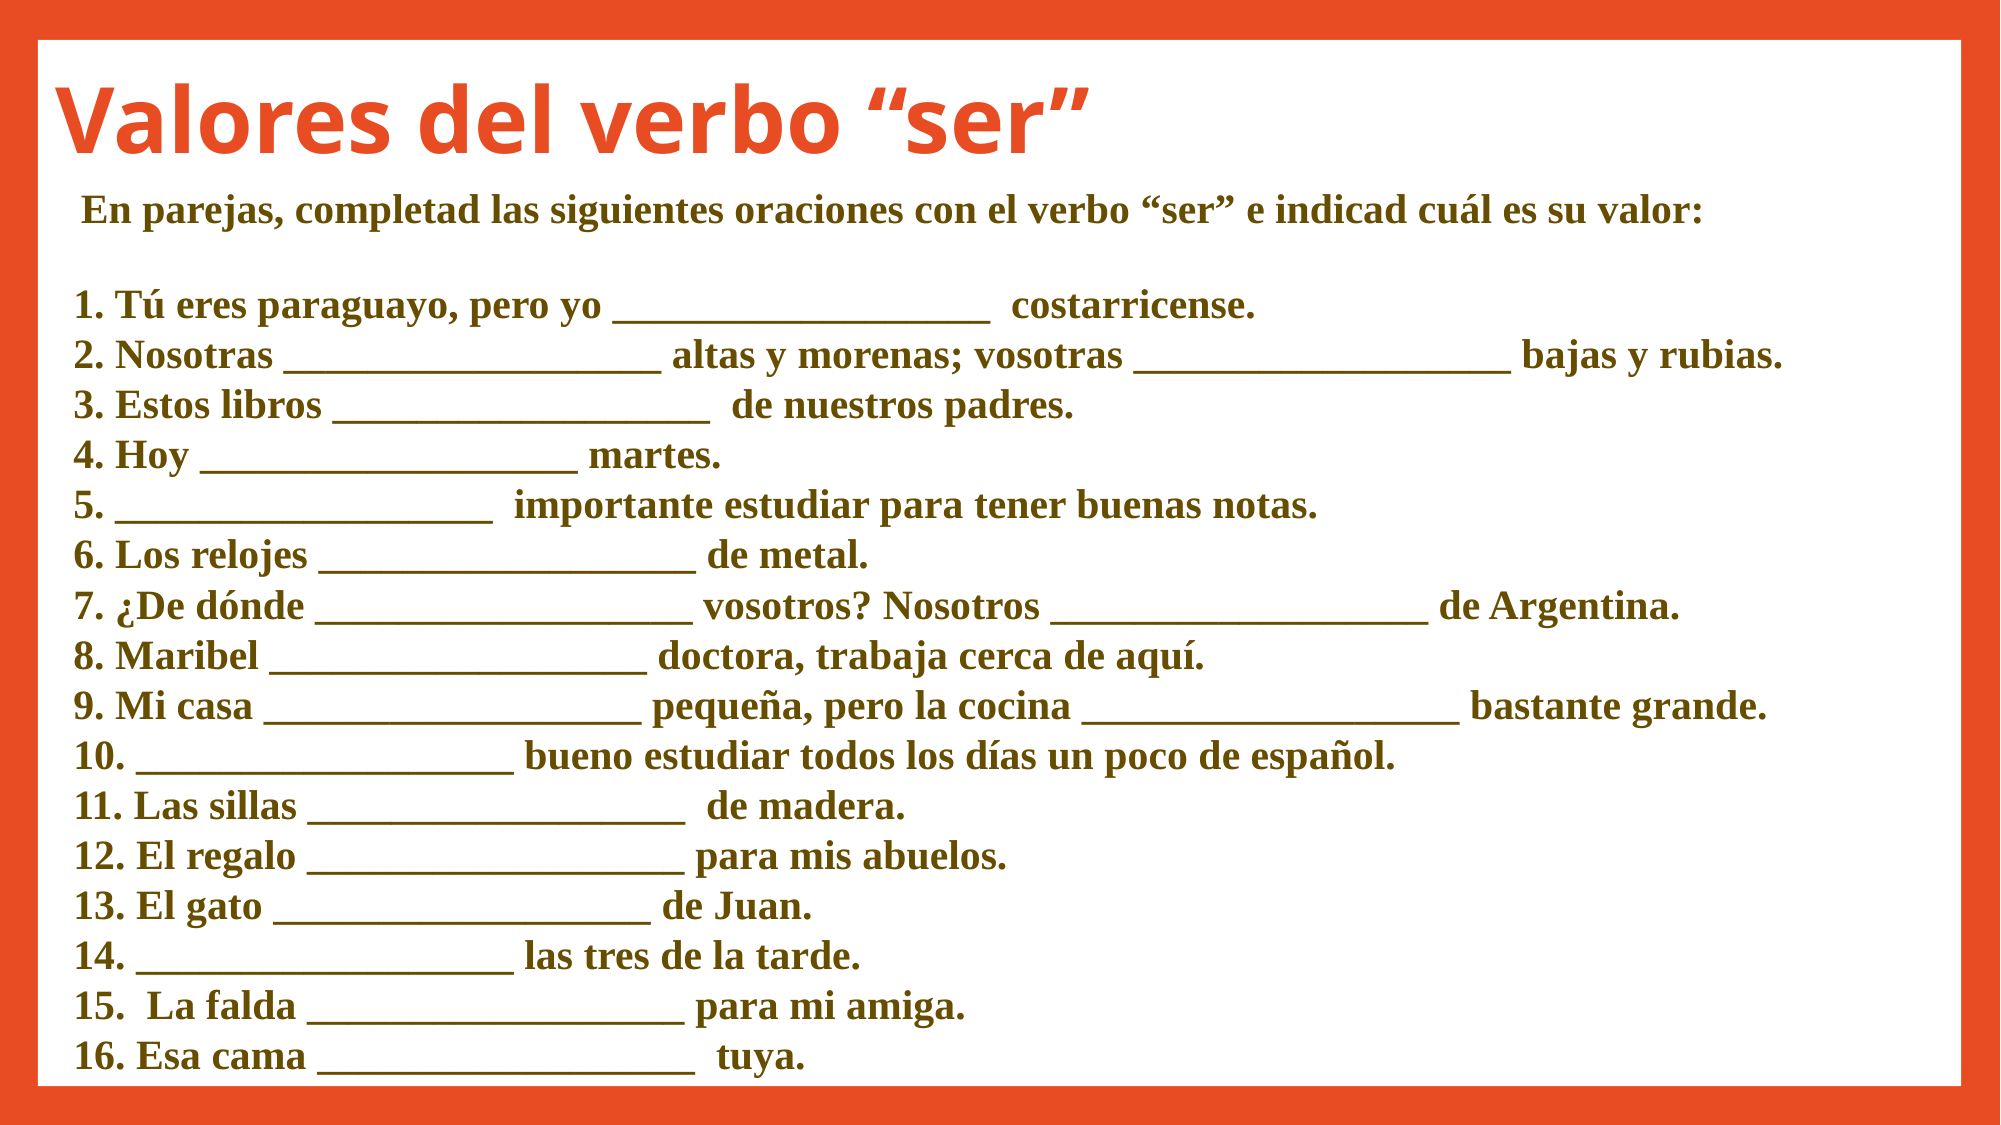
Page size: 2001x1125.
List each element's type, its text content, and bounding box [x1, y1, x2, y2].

text_box En parejas, completad las siguientes oraciones con el verbo “ser” e indicad cuál es su valor: 1. Tú eres paraguayo, pero yo __________________ costarricense. 2. Nosotras __________________ altas y morenas; vosotras __________________ bajas y rubias. 3. Estos libros __________________ de nuestros padres. 4. Hoy __________________ martes. 5. __________________ importante estudiar para tener buenas notas. 6. Los relojes __________________ de metal. 7. ¿De dónde __________________ vosotros? Nosotros __________________ de Argentina. 8. Maribel __________________ doctora, trabaja cerca de aquí. 9. Mi casa __________________ pequeña, pero la cocina __________________ bastante grande. 10. __________________ bueno estudiar todos los días un poco de español. 11. Las sillas __________________ de madera. 12. El regalo __________________ para mis abuelos. 13. El gato __________________ de Juan. 14. __________________ las tres de la tarde. 15. La falda __________________ para mi amiga. 16. Esa cama __________________ tuya. [58, 174, 1956, 1125]
title Valores del verbo “ser” [40, 56, 1956, 191]
